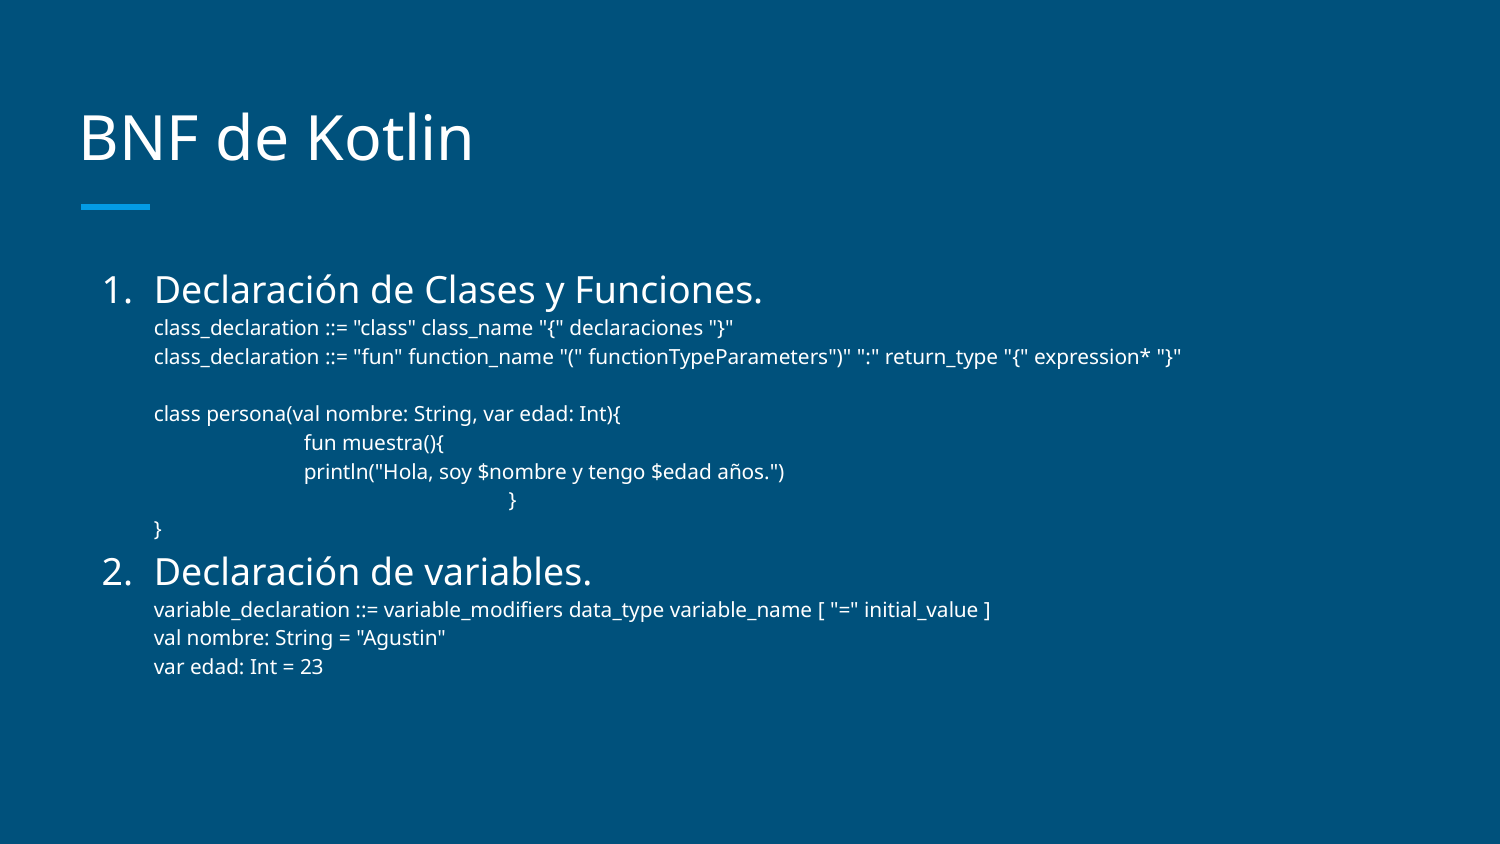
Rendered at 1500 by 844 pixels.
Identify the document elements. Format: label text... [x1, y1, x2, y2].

list Declaración de Clases y Funciones. class_declaration ::= "class" class_name "{" declaraciones "}" class_declaration ::= "fun" function_name "(" functionTypeParameters")" ":" return_type "{" expression* "}" class persona(val nombre: String, var edad: Int){ fun muestra(){ println("Hola, soy $nombre y tengo $edad años.") } } Declaración de variables. variable_declaration ::= variable_modifiers data_type variable_name [ "=" initial_value ] val nombre: String = "Agustin" var edad: Int = 23 [63, 244, 1437, 750]
title BNF de Kotlin [63, 75, 1437, 188]
